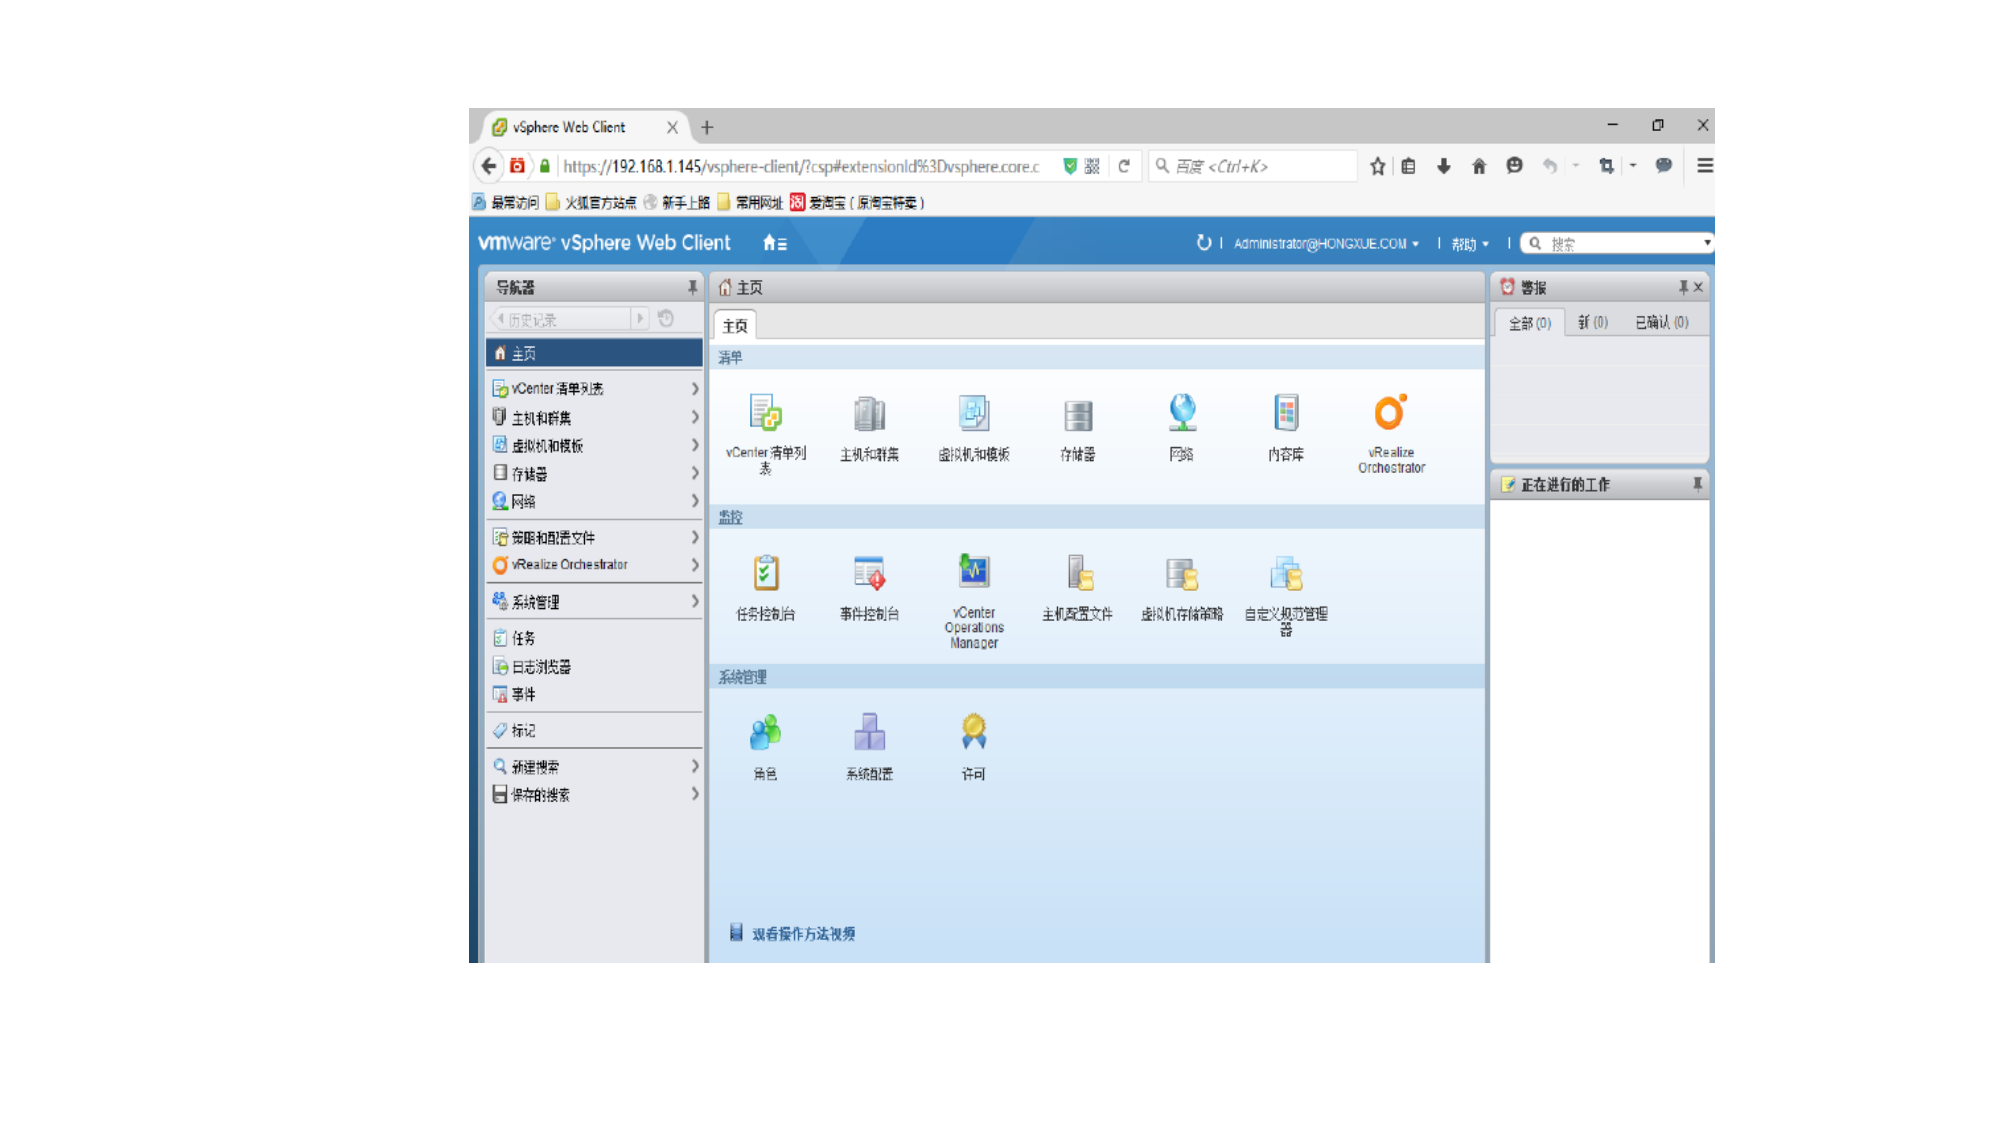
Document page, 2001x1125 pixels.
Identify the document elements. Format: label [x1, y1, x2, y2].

picture [469, 108, 1715, 963]
